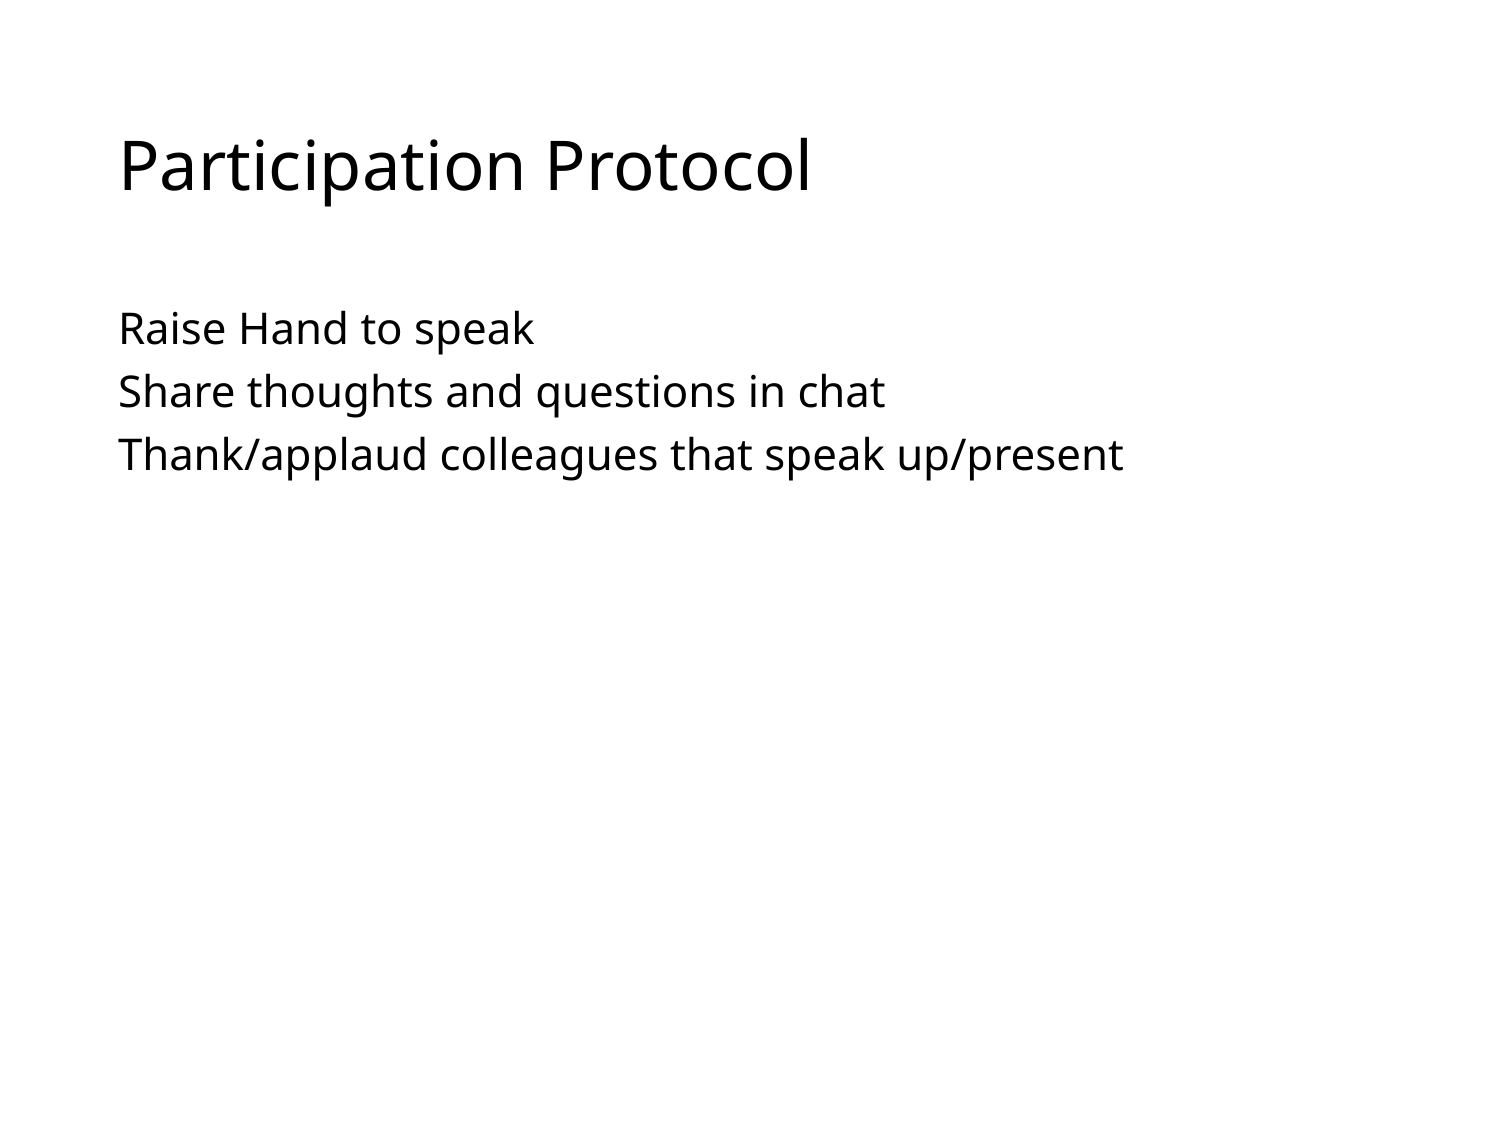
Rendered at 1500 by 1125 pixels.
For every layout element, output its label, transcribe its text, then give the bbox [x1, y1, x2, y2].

title Participation Protocol [103, 59, 1397, 278]
list Raise Hand to speak Share thoughts and questions in chat Thank/applaud colleagues that speak up/present [103, 299, 1397, 1014]
